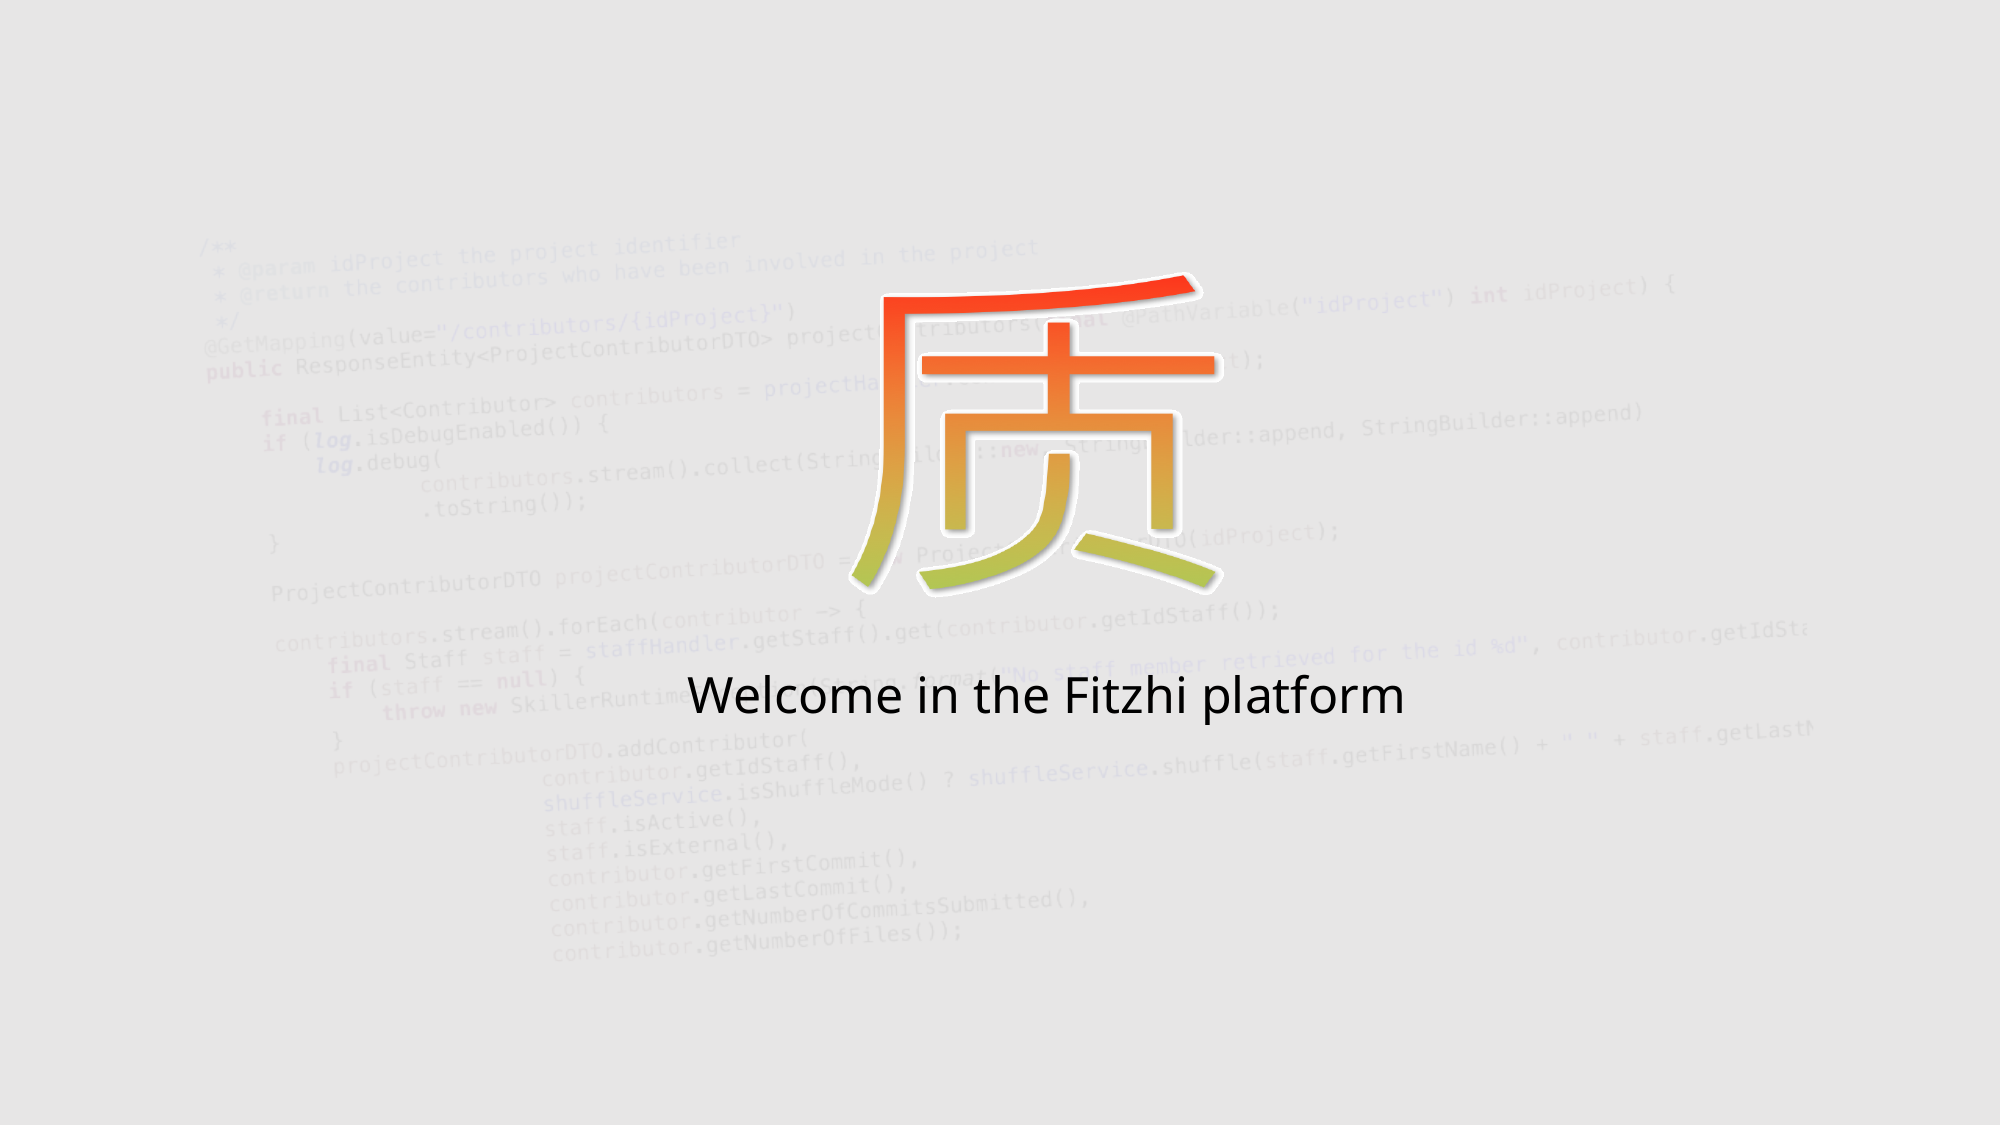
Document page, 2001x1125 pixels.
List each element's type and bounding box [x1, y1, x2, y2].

picture [183, 180, 1809, 959]
text_box [161, 119, 1934, 1007]
